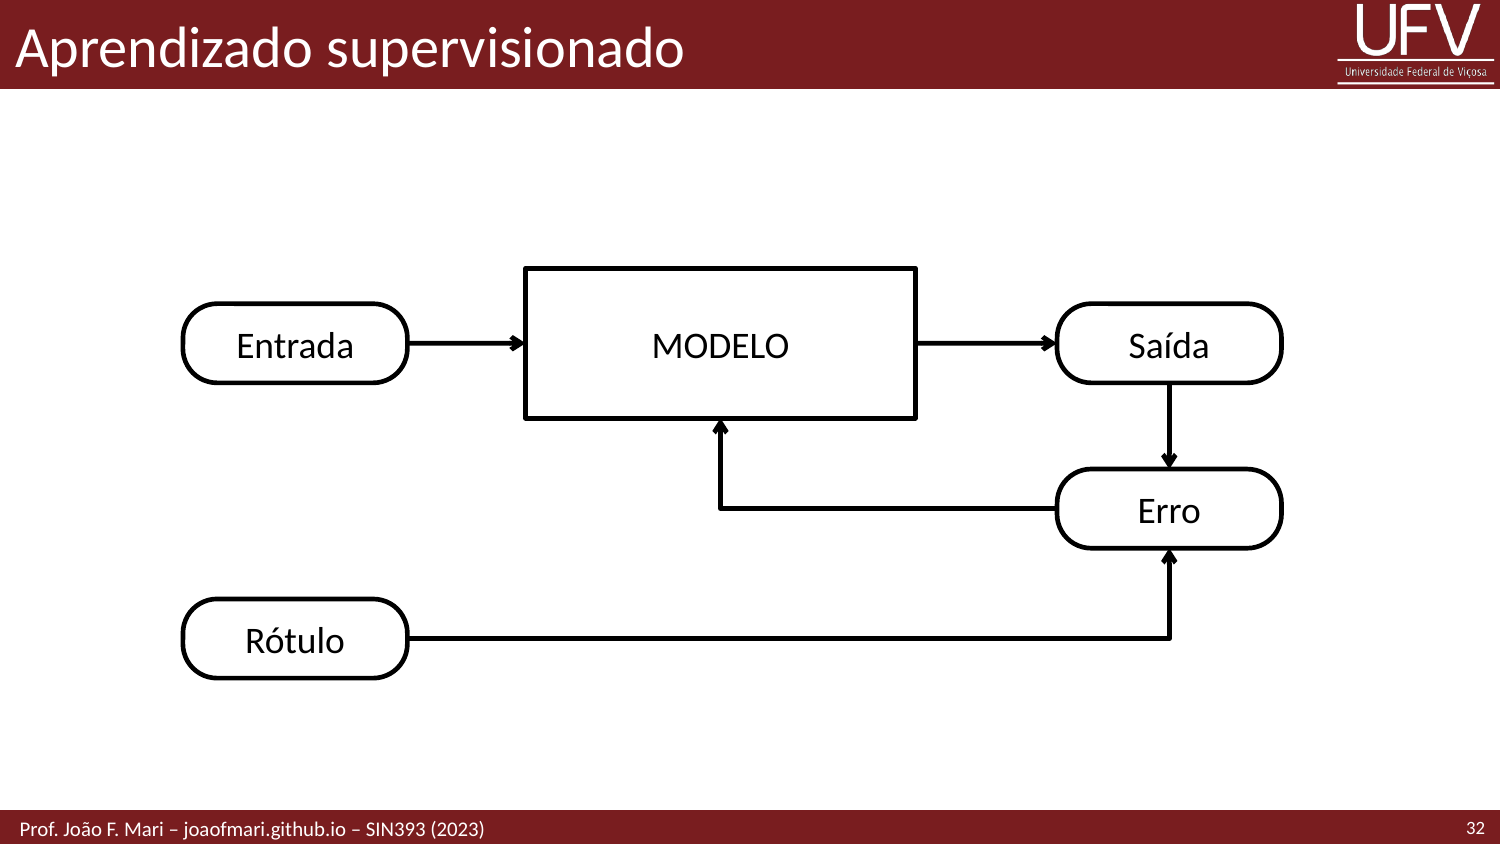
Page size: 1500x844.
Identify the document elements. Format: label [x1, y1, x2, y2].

slide_number [1328, 811, 1500, 844]
footer [0, 812, 1034, 844]
text_box [180, 266, 1284, 681]
title [0, 0, 1500, 89]
